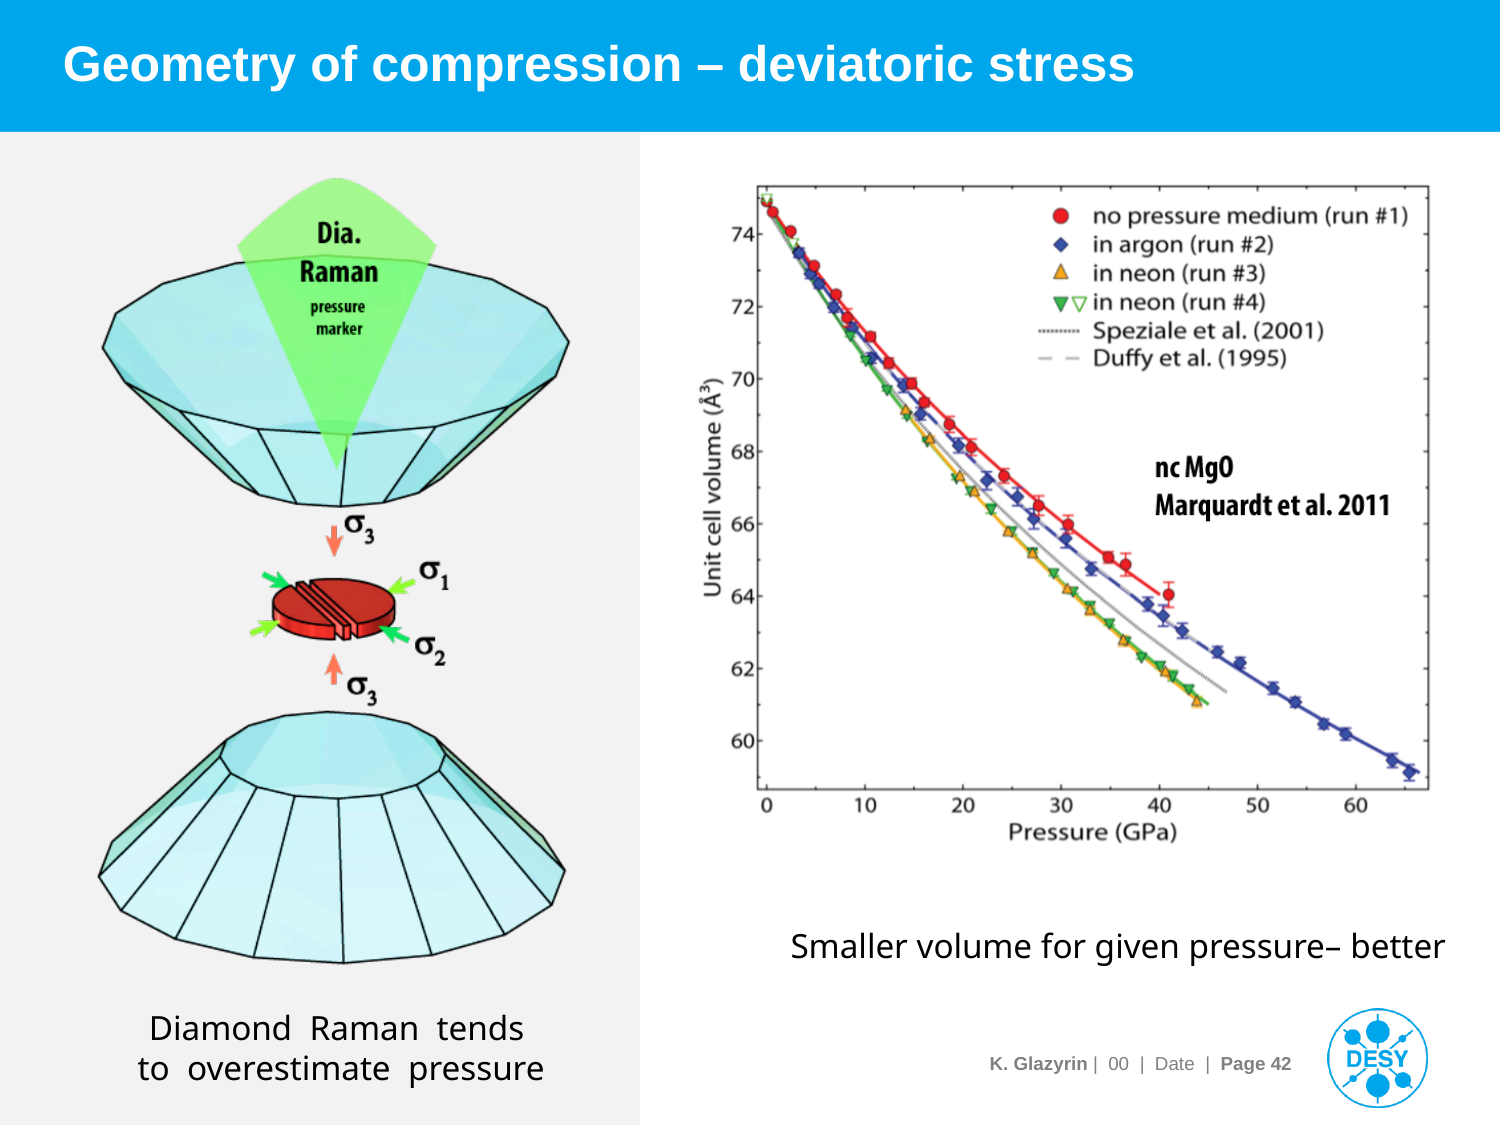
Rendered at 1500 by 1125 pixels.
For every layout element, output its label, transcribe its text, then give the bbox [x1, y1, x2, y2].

picture [1391, 1071, 1428, 1108]
picture [1327, 1068, 1365, 1108]
text_box Diamond Raman tends to overestimate pressure [122, 999, 560, 1095]
picture [1387, 1008, 1428, 1046]
title Geometry of compression – deviatoric stress [47, 16, 1446, 107]
text_box Smaller volume for given pressure– better [775, 918, 1463, 973]
picture [665, 159, 1456, 859]
picture [1327, 1008, 1368, 1049]
picture [1330, 1011, 1426, 1106]
picture [85, 177, 580, 974]
text_box [0, 132, 640, 1125]
